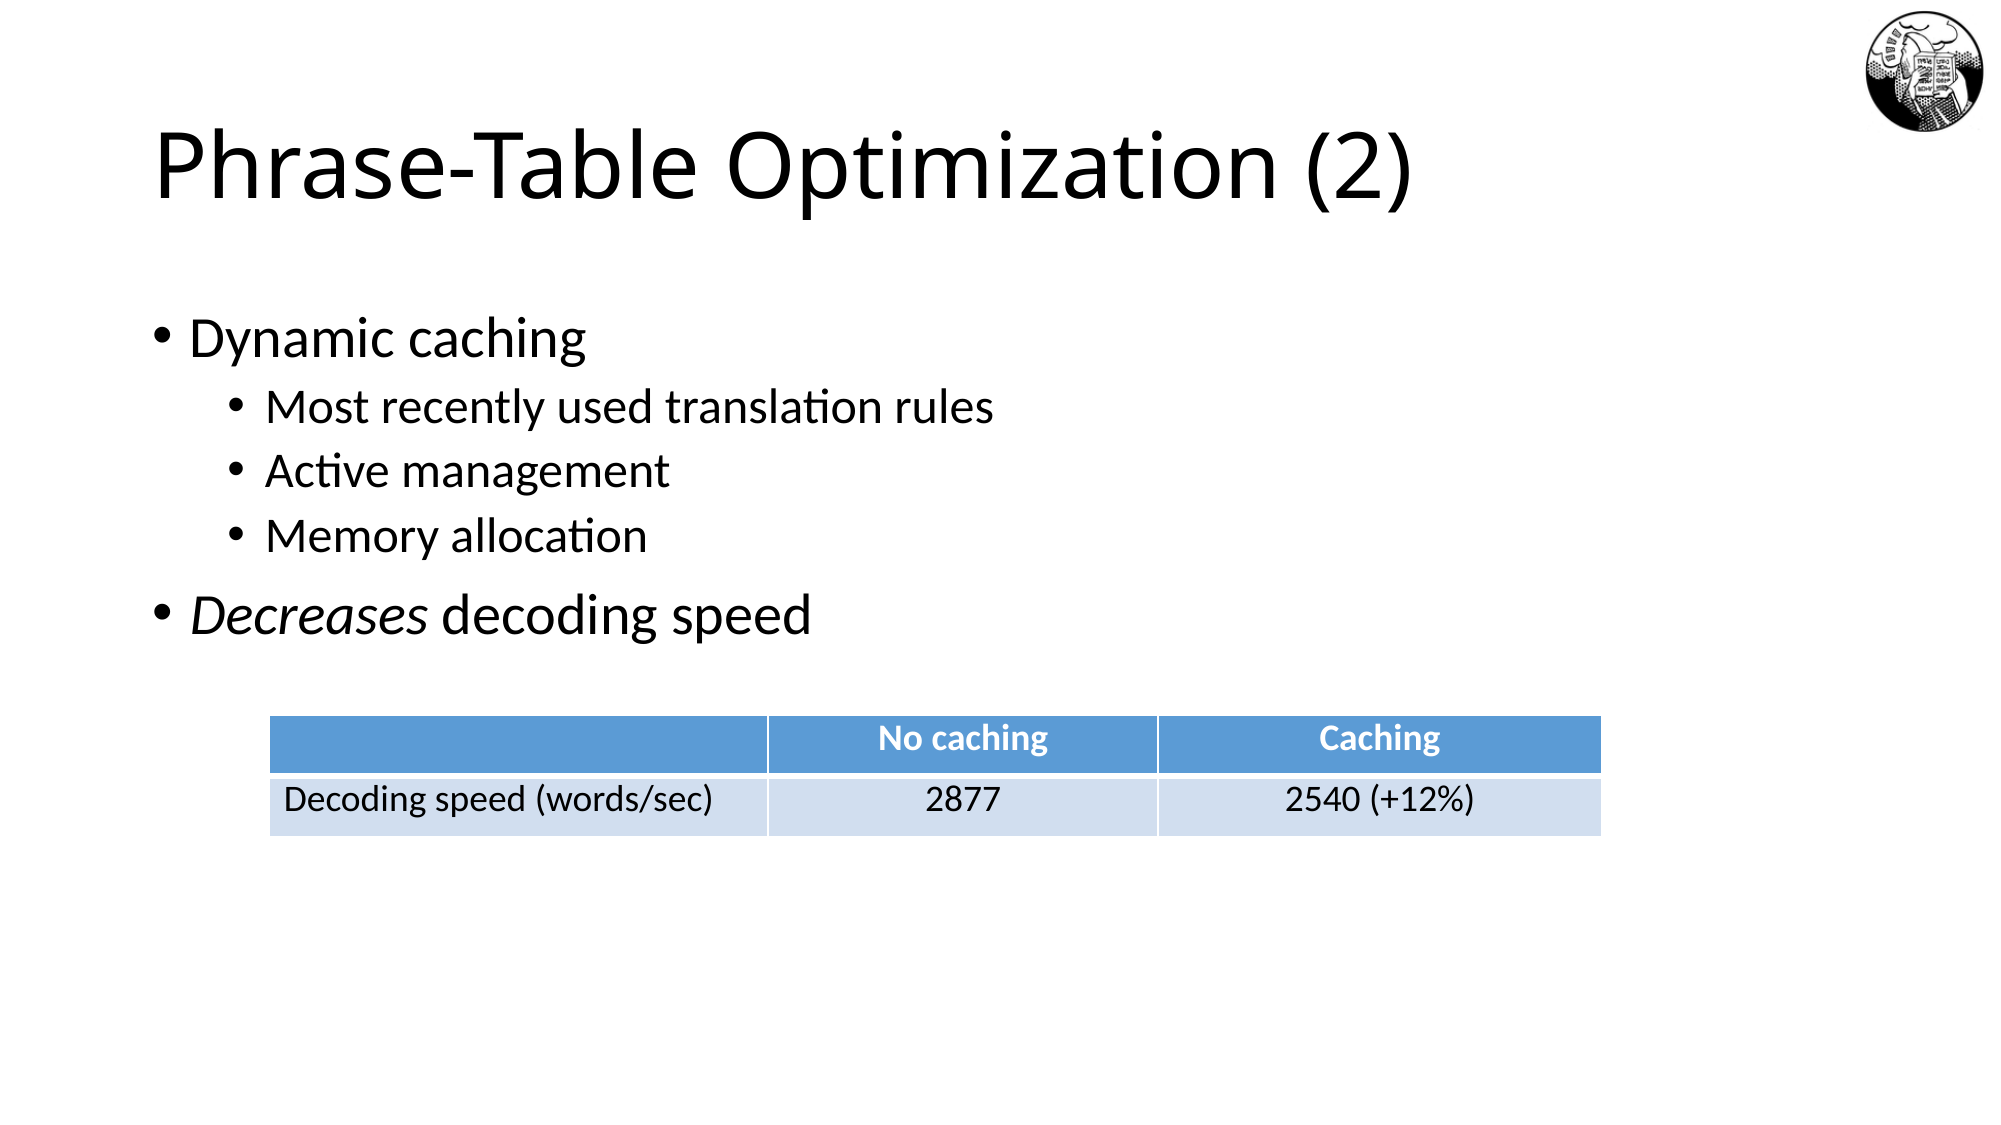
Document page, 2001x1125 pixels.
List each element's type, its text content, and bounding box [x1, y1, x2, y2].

list Dynamic caching Most recently used translation rules Active management Memory allocation Decreases decoding speed [137, 299, 1863, 1014]
title Phrase-Table Optimization (2) [137, 59, 1863, 278]
table_header No caching [769, 716, 1157, 773]
picture [1862, 10, 1986, 134]
table_cell Decoding speed (words/sec) [270, 779, 767, 836]
table_cell 2540 (+12%) [1159, 779, 1601, 836]
table_header [270, 716, 767, 773]
table_cell 2877 [769, 779, 1157, 836]
table_header Caching [1159, 716, 1601, 773]
